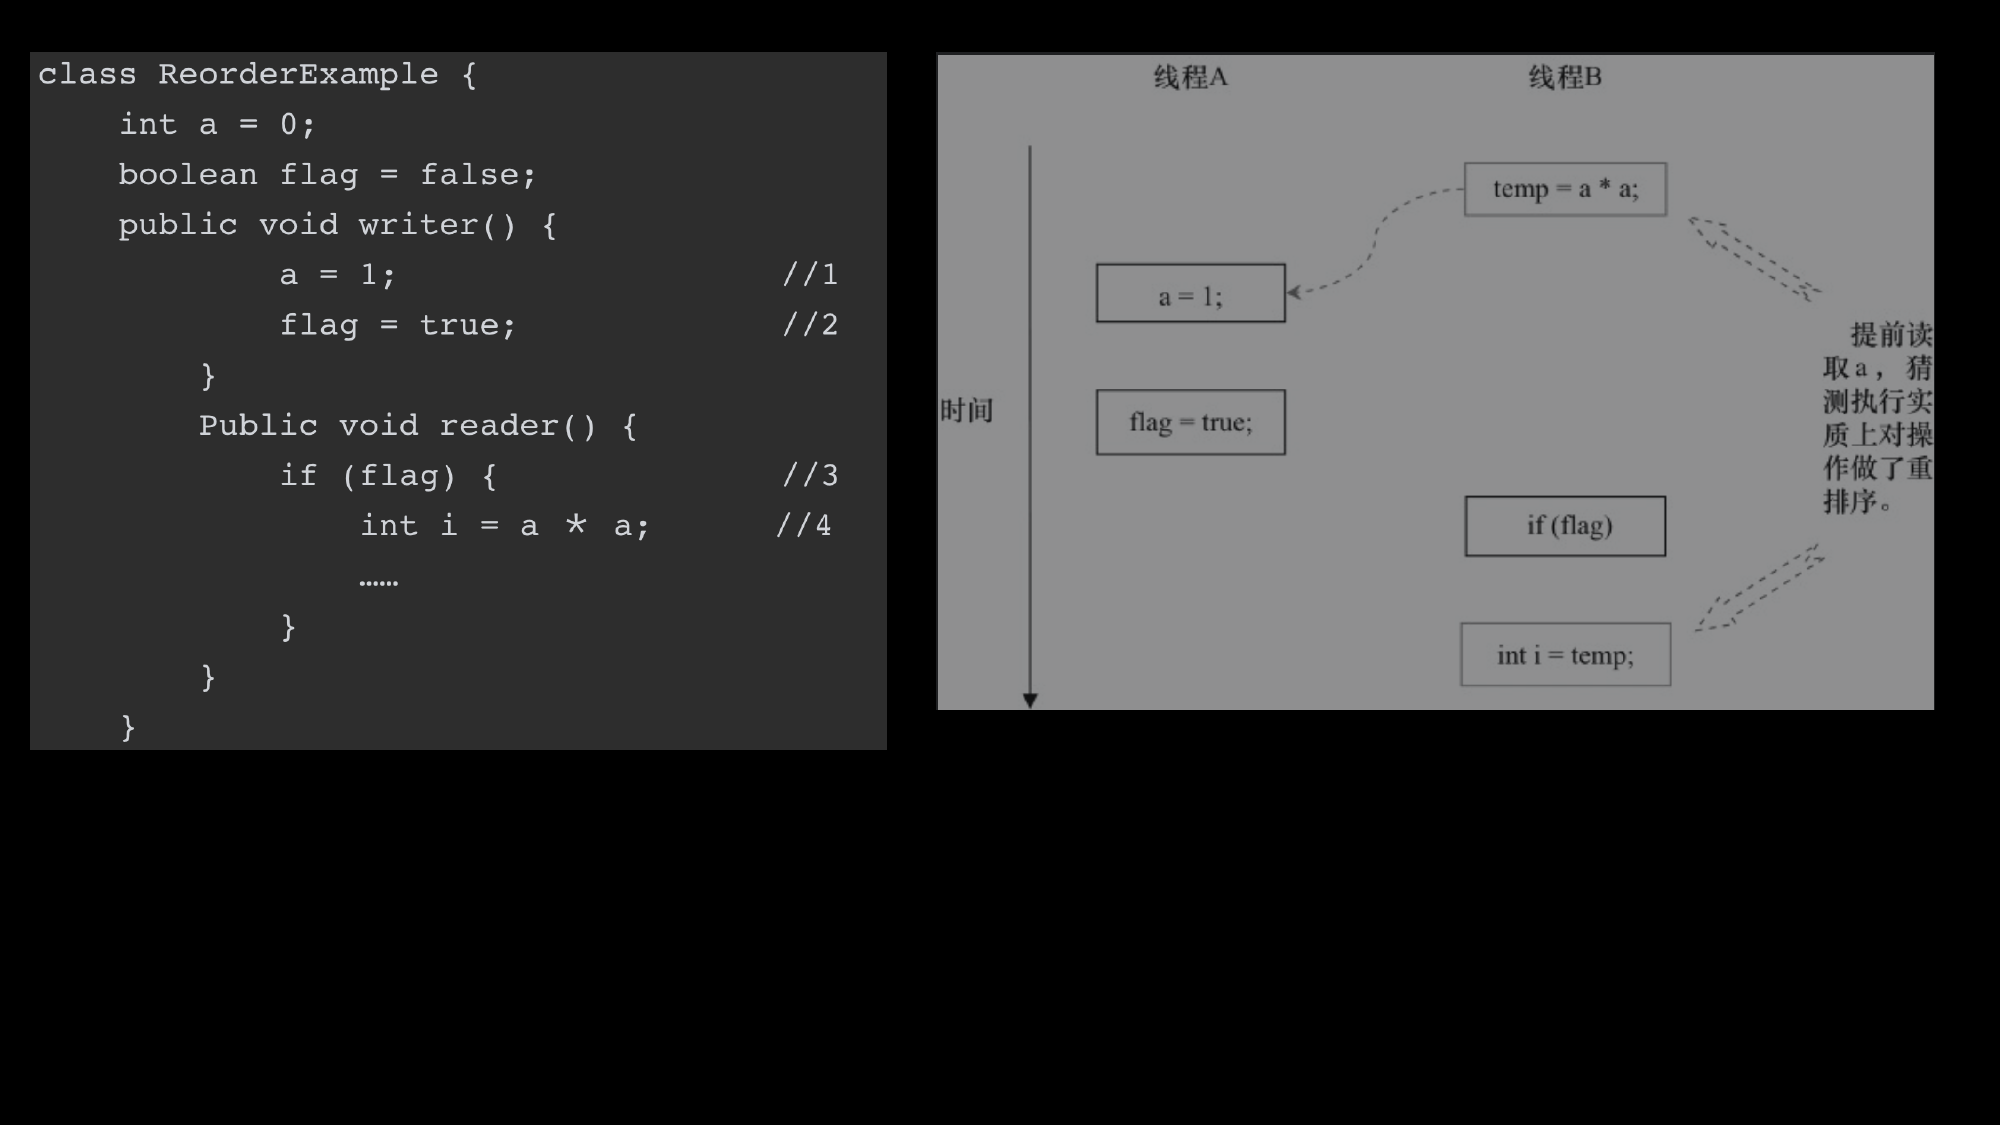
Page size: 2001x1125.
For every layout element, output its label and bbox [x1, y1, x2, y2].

picture [936, 52, 1935, 710]
picture [30, 52, 887, 750]
